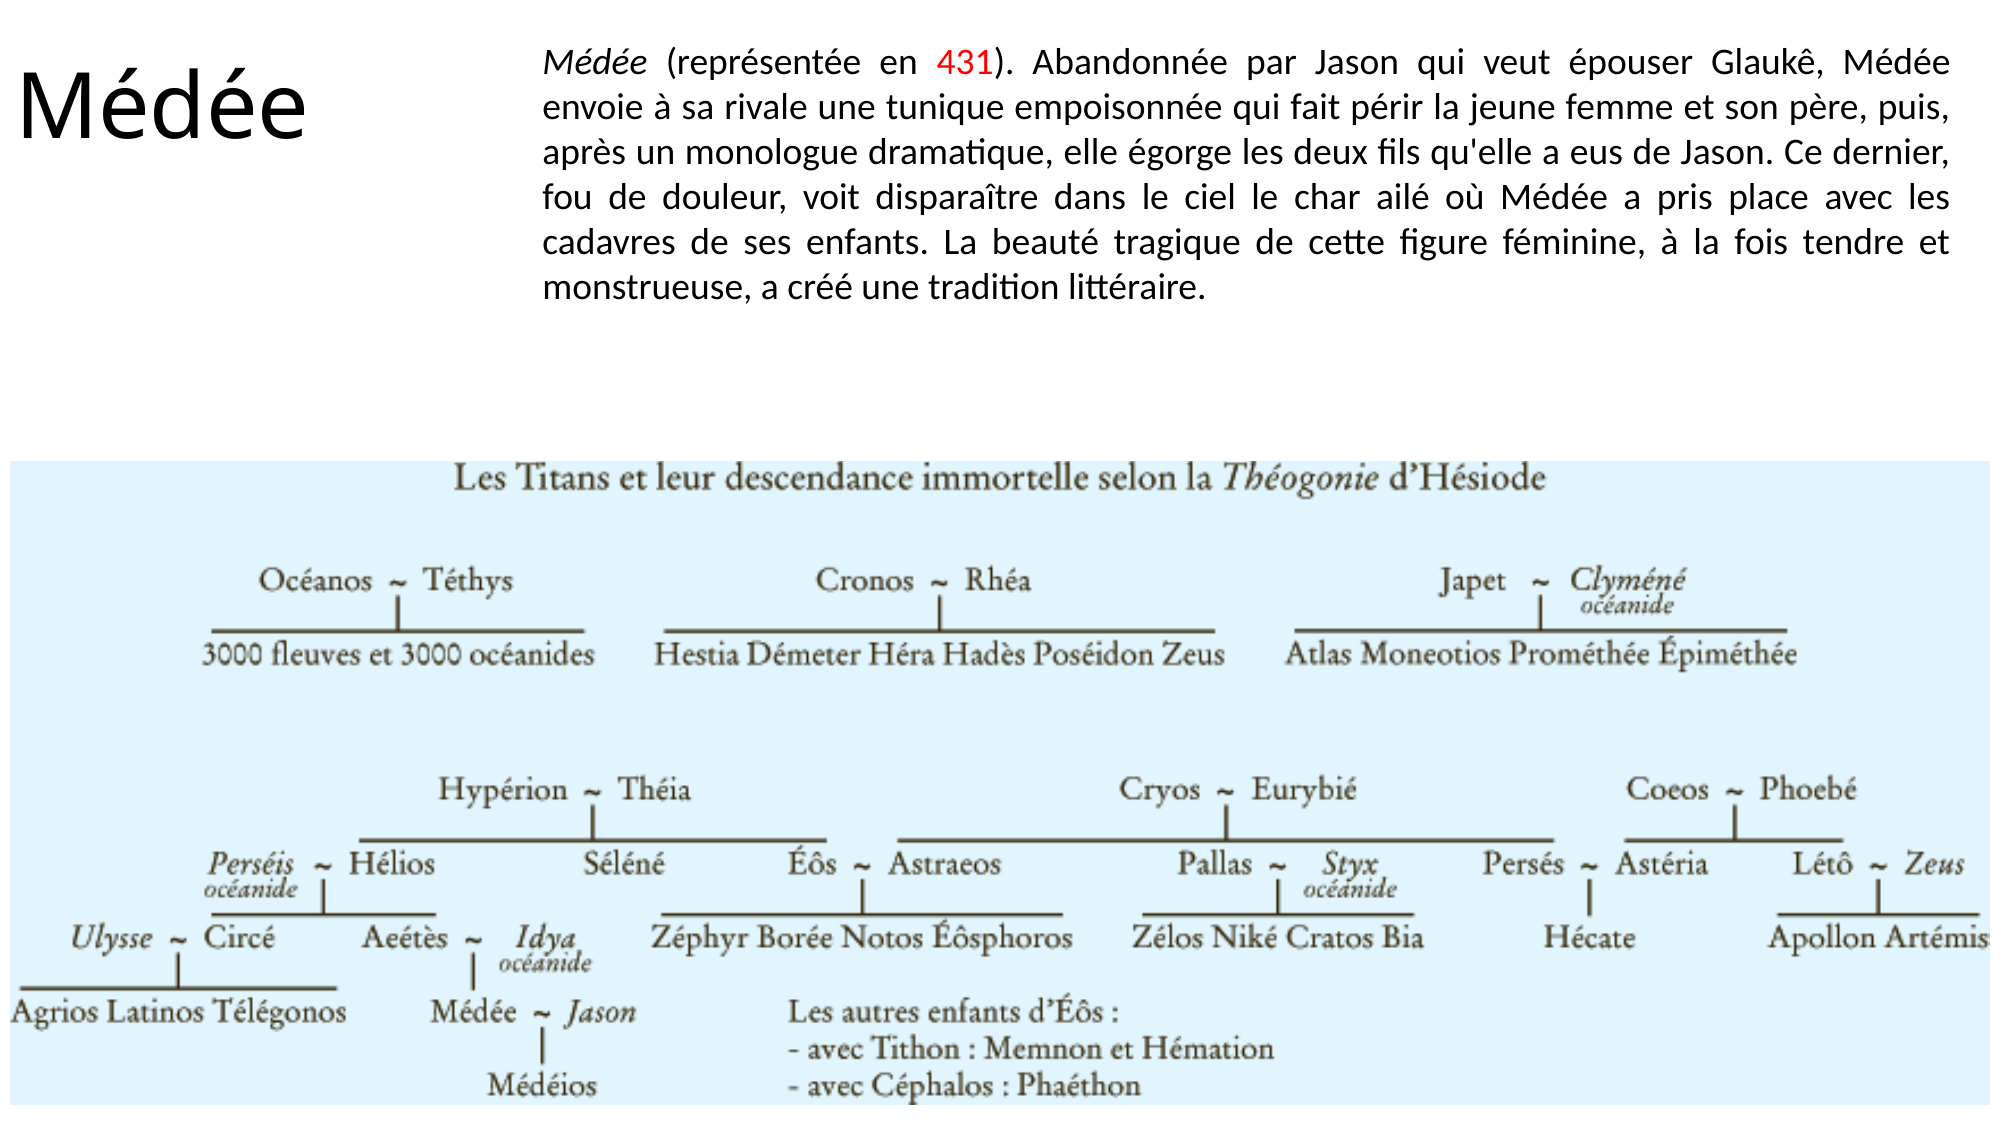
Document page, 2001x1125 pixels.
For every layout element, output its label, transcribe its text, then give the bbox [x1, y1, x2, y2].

text_box Médée (représentée en 431). Abandonnée par Jason qui veut épouser Glaukê, Médée envoie à sa rivale une tunique empoisonnée qui fait périr la jeune femme et son père, puis, après un monologue dramatique, elle égorge les deux fils qu'elle a eus de Jason. Ce dernier, fou de douleur, voit disparaître dans le ciel le char ailé où Médée a pris place avec les cadavres de ses enfants. La beauté tragique de cette figure féminine, à la fois tendre et monstrueuse, a créé une tradition littéraire. [527, 29, 1967, 315]
picture [10, 461, 1990, 1105]
title Médée [0, 0, 984, 218]
